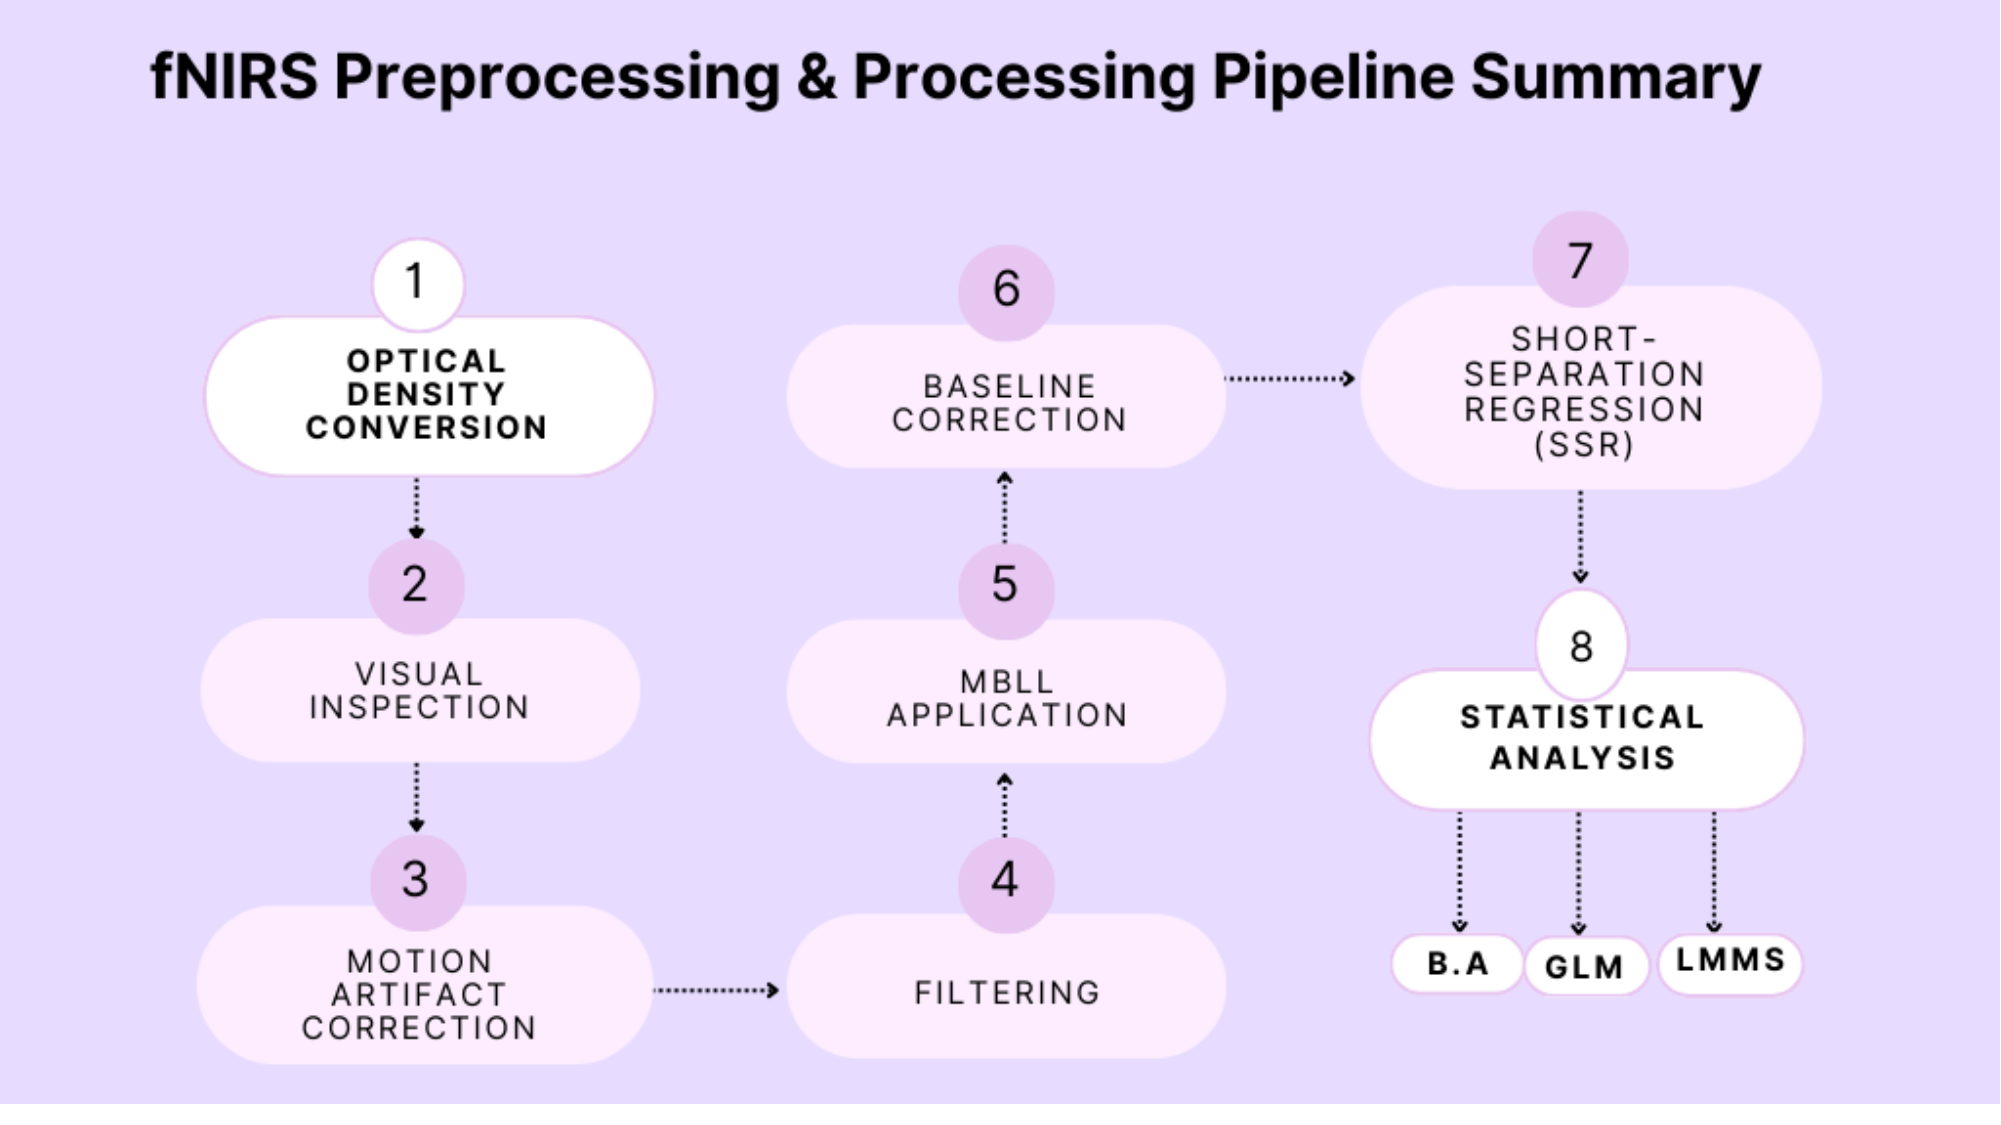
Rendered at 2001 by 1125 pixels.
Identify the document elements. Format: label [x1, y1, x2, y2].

text_box [0, 0, 2000, 1104]
